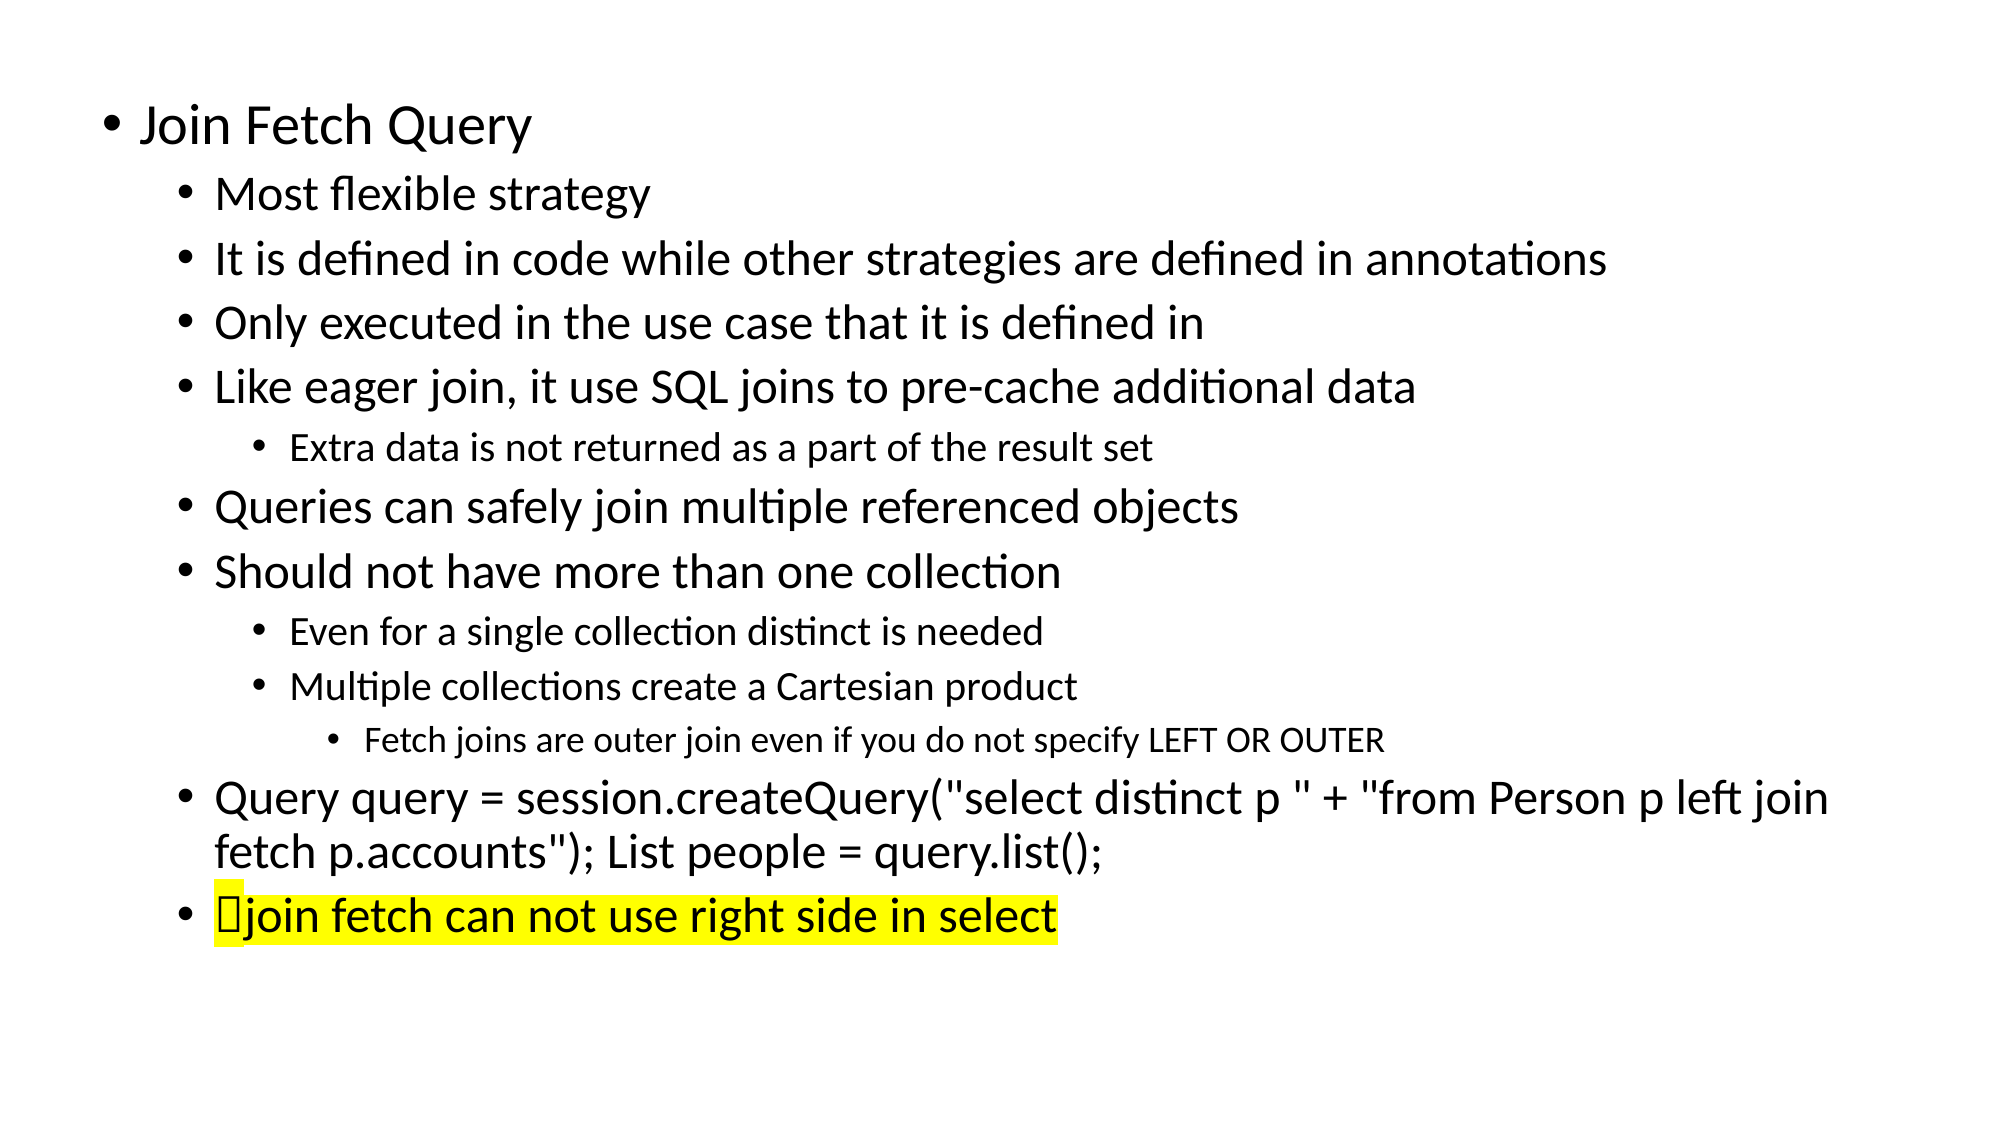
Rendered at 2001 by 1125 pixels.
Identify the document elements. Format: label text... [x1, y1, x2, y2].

list Join Fetch Query Most flexible strategy It is defined in code while other strategies are defined in annotations Only executed in the use case that it is defined in Like eager join, it use SQL joins to pre-cache additional data Extra data is not returned as a part of the result set Queries can safely join multiple referenced objects Should not have more than one collection Even for a single collection distinct is needed Multiple collections create a Cartesian product Fetch joins are outer join even if you do not specify LEFT OR OUTER Query query = session.createQuery("select distinct p " + "from Person p left join fetch p.accounts"); List people = query.list(); join fetch can not use right side in select [86, 86, 1863, 1014]
